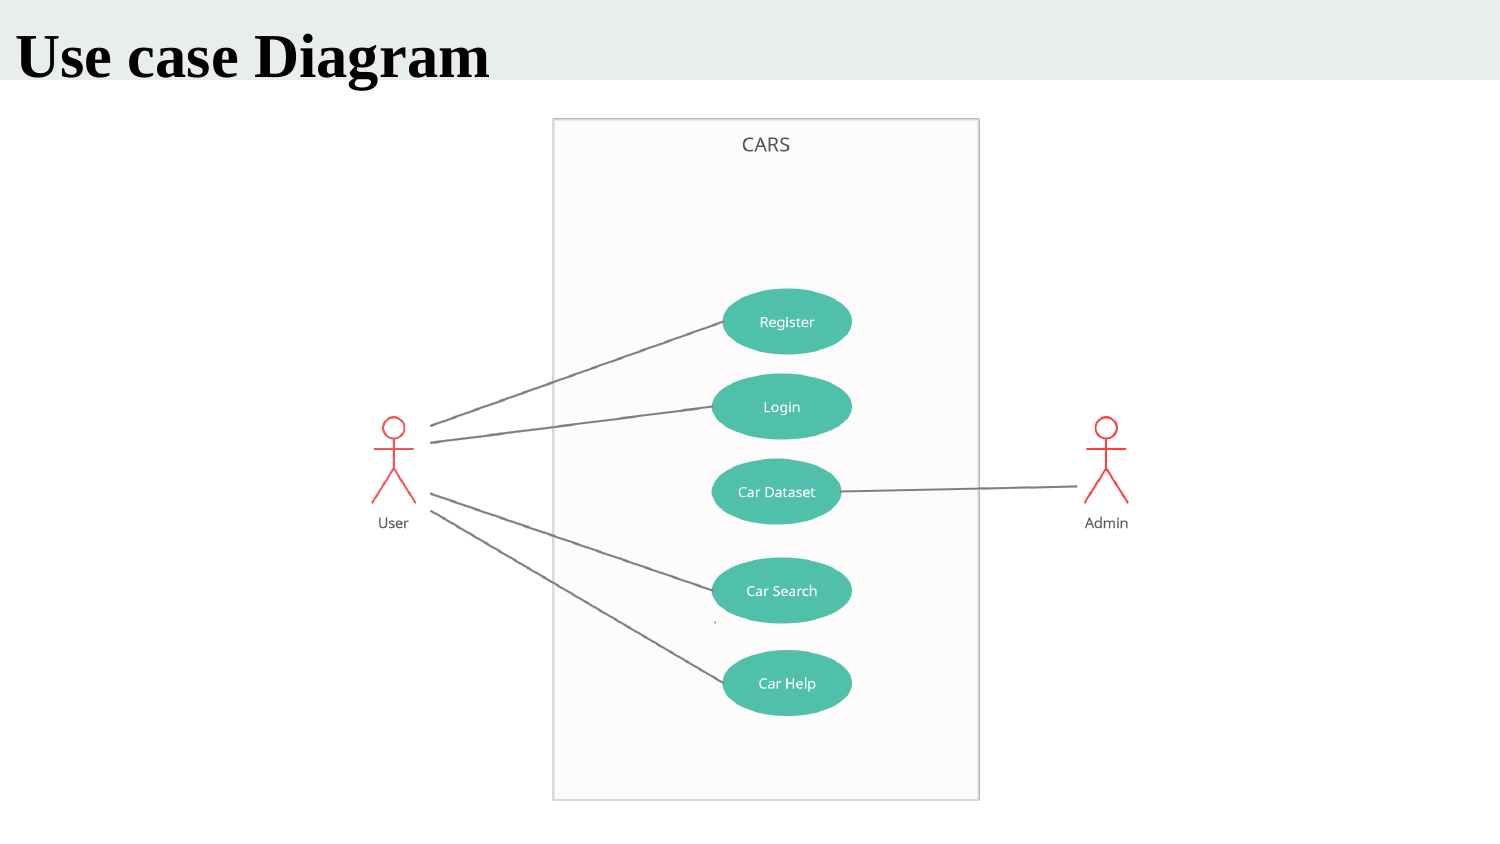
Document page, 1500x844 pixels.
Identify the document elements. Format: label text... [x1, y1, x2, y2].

picture [351, 98, 1149, 821]
title Use case Diagram [0, 0, 1340, 151]
